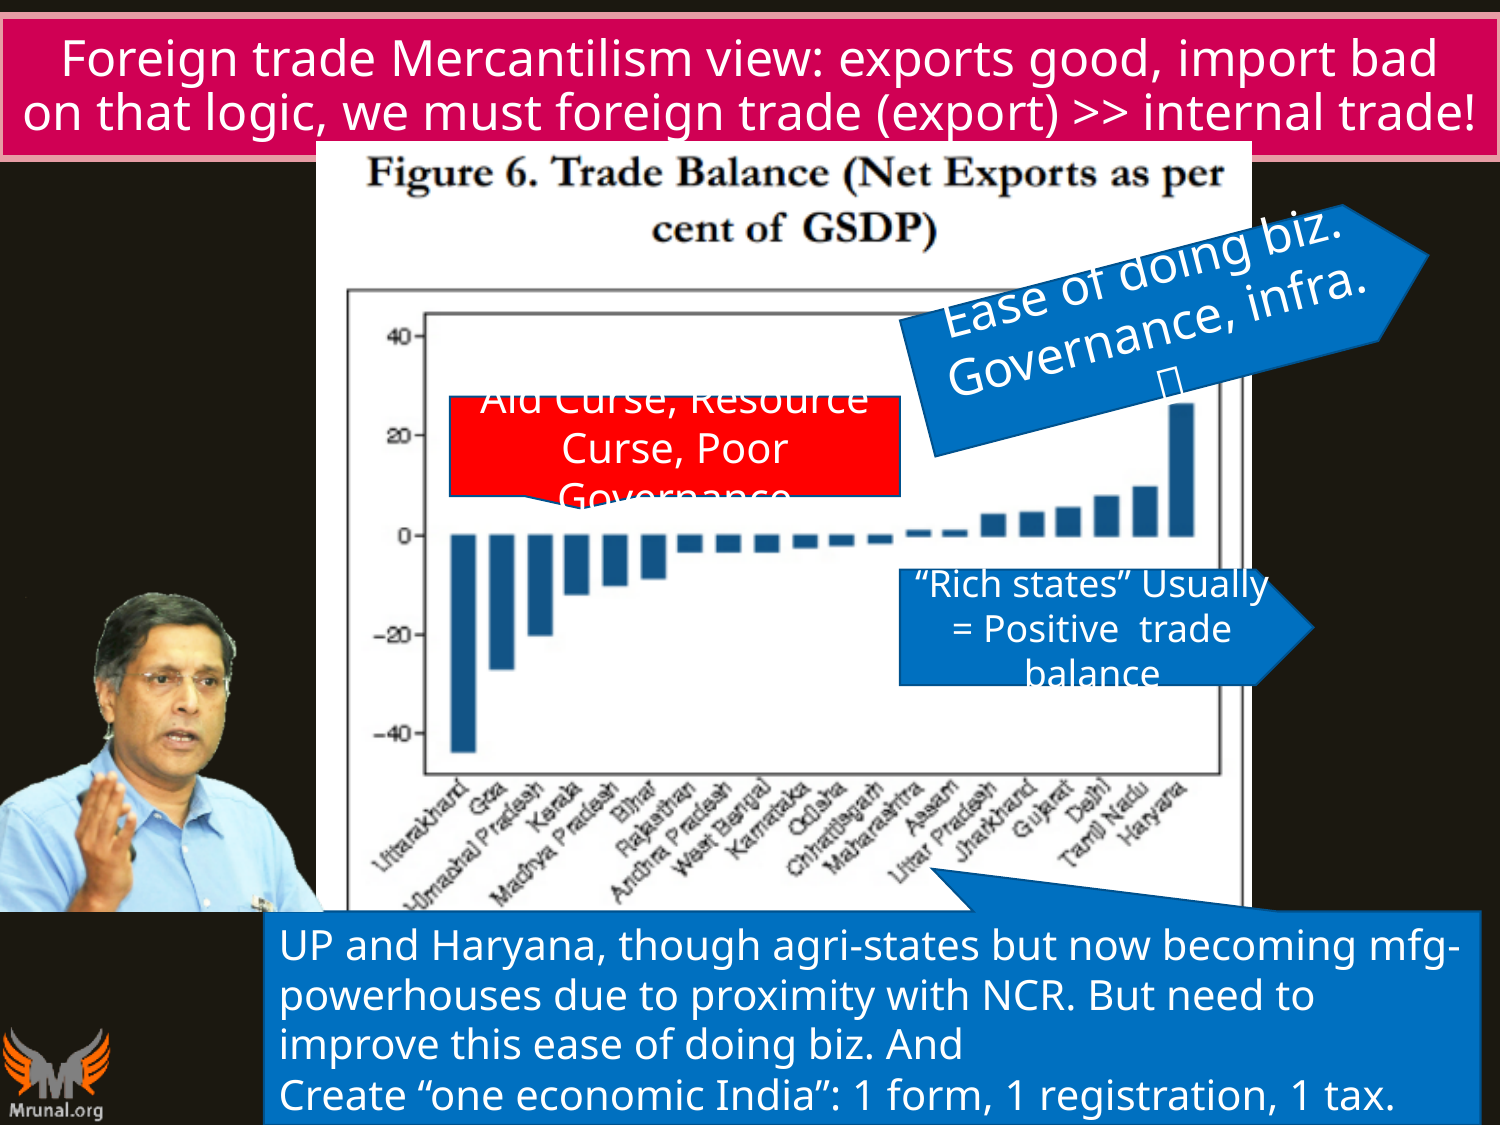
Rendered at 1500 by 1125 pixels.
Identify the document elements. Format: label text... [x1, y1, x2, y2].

title Foreign trade Mercantilism view: exports good, import bad on that logic, we must foreign trade (export) >> internal trade! [0, 12, 1500, 162]
picture [0, 1024, 114, 1125]
picture [0, 141, 1252, 952]
text_box UP and Haryana, though agri-states but now becoming mfg-powerhouses due to proximity with NCR. But need to improve this ease of doing biz. And Create “one economic India”: 1 form, 1 registration, 1 tax. [262, 907, 1482, 1125]
text_box “Rich states” Usually = Positive trade balance [1252, 568, 1316, 687]
text_box Ease of doing biz. Governance, infra.  [1252, 203, 1430, 375]
